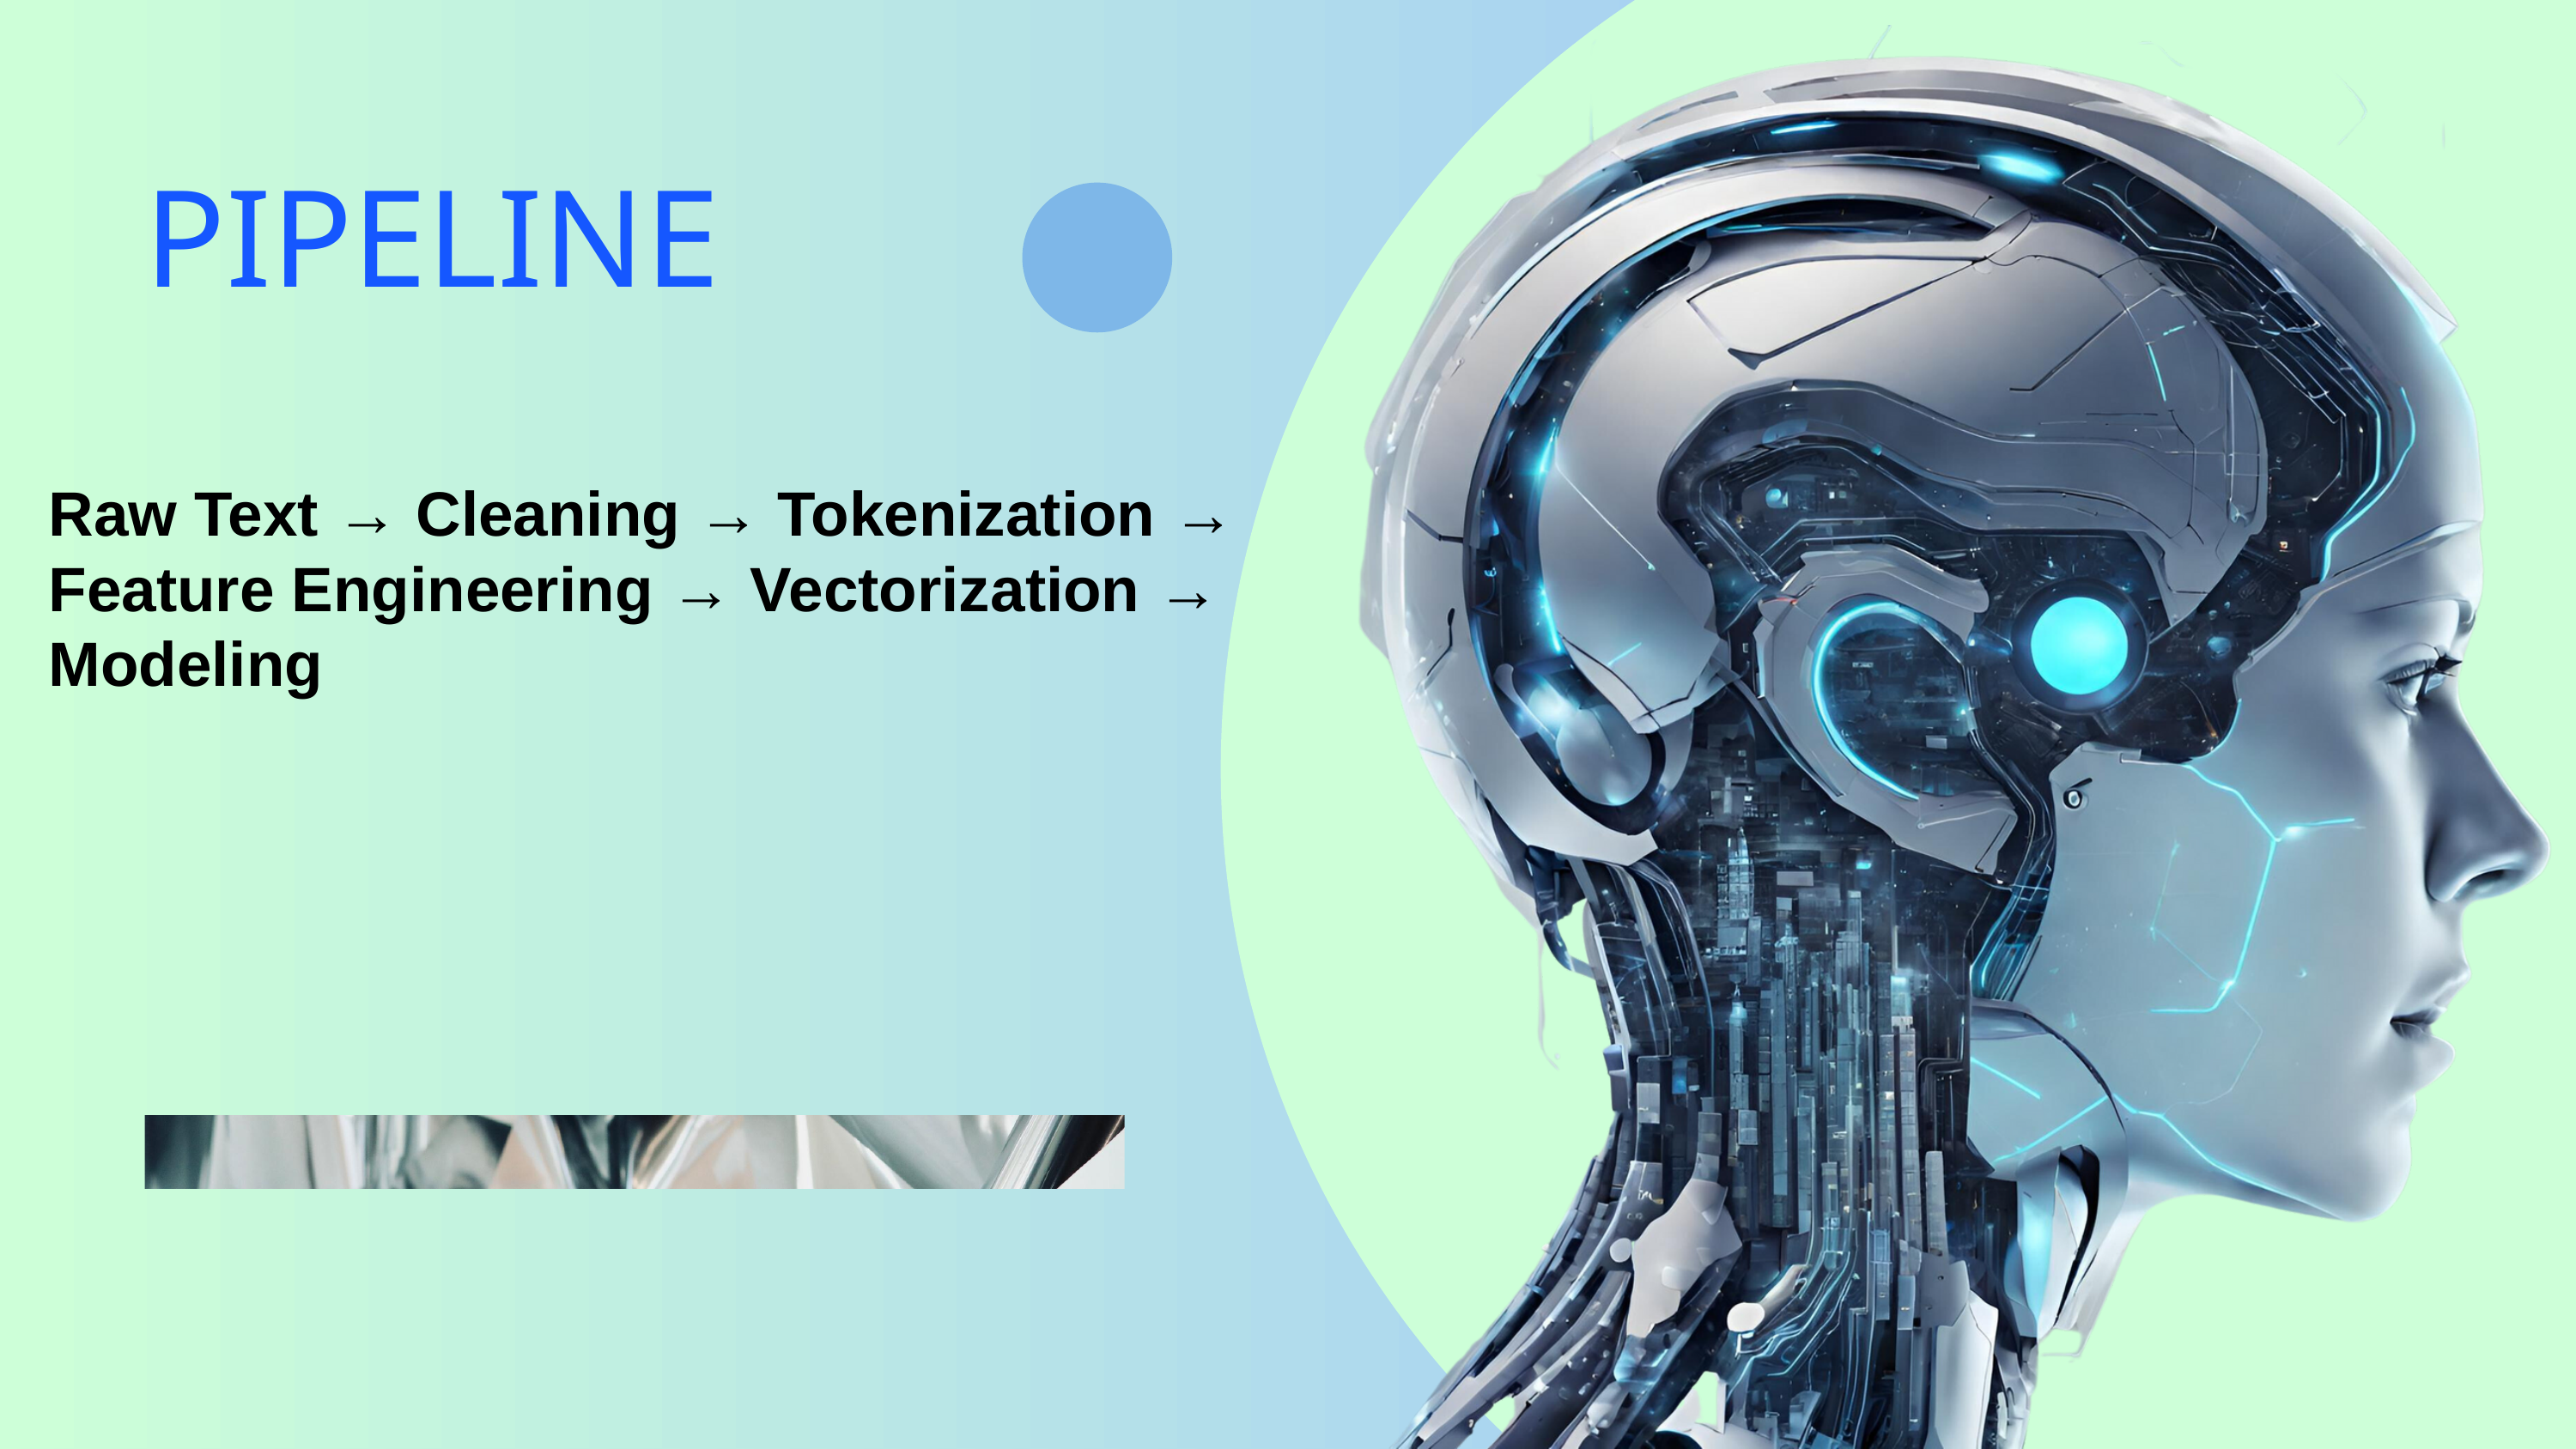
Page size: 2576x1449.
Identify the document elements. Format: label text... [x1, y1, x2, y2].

text_box PIPELINE [144, 153, 1214, 398]
text_box [144, 1115, 1125, 1189]
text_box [1220, 0, 2576, 1449]
text_box Raw Text → Cleaning → Tokenization → Feature Engineering → Vectorization → Modeling [48, 398, 1214, 850]
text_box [1022, 182, 1173, 333]
